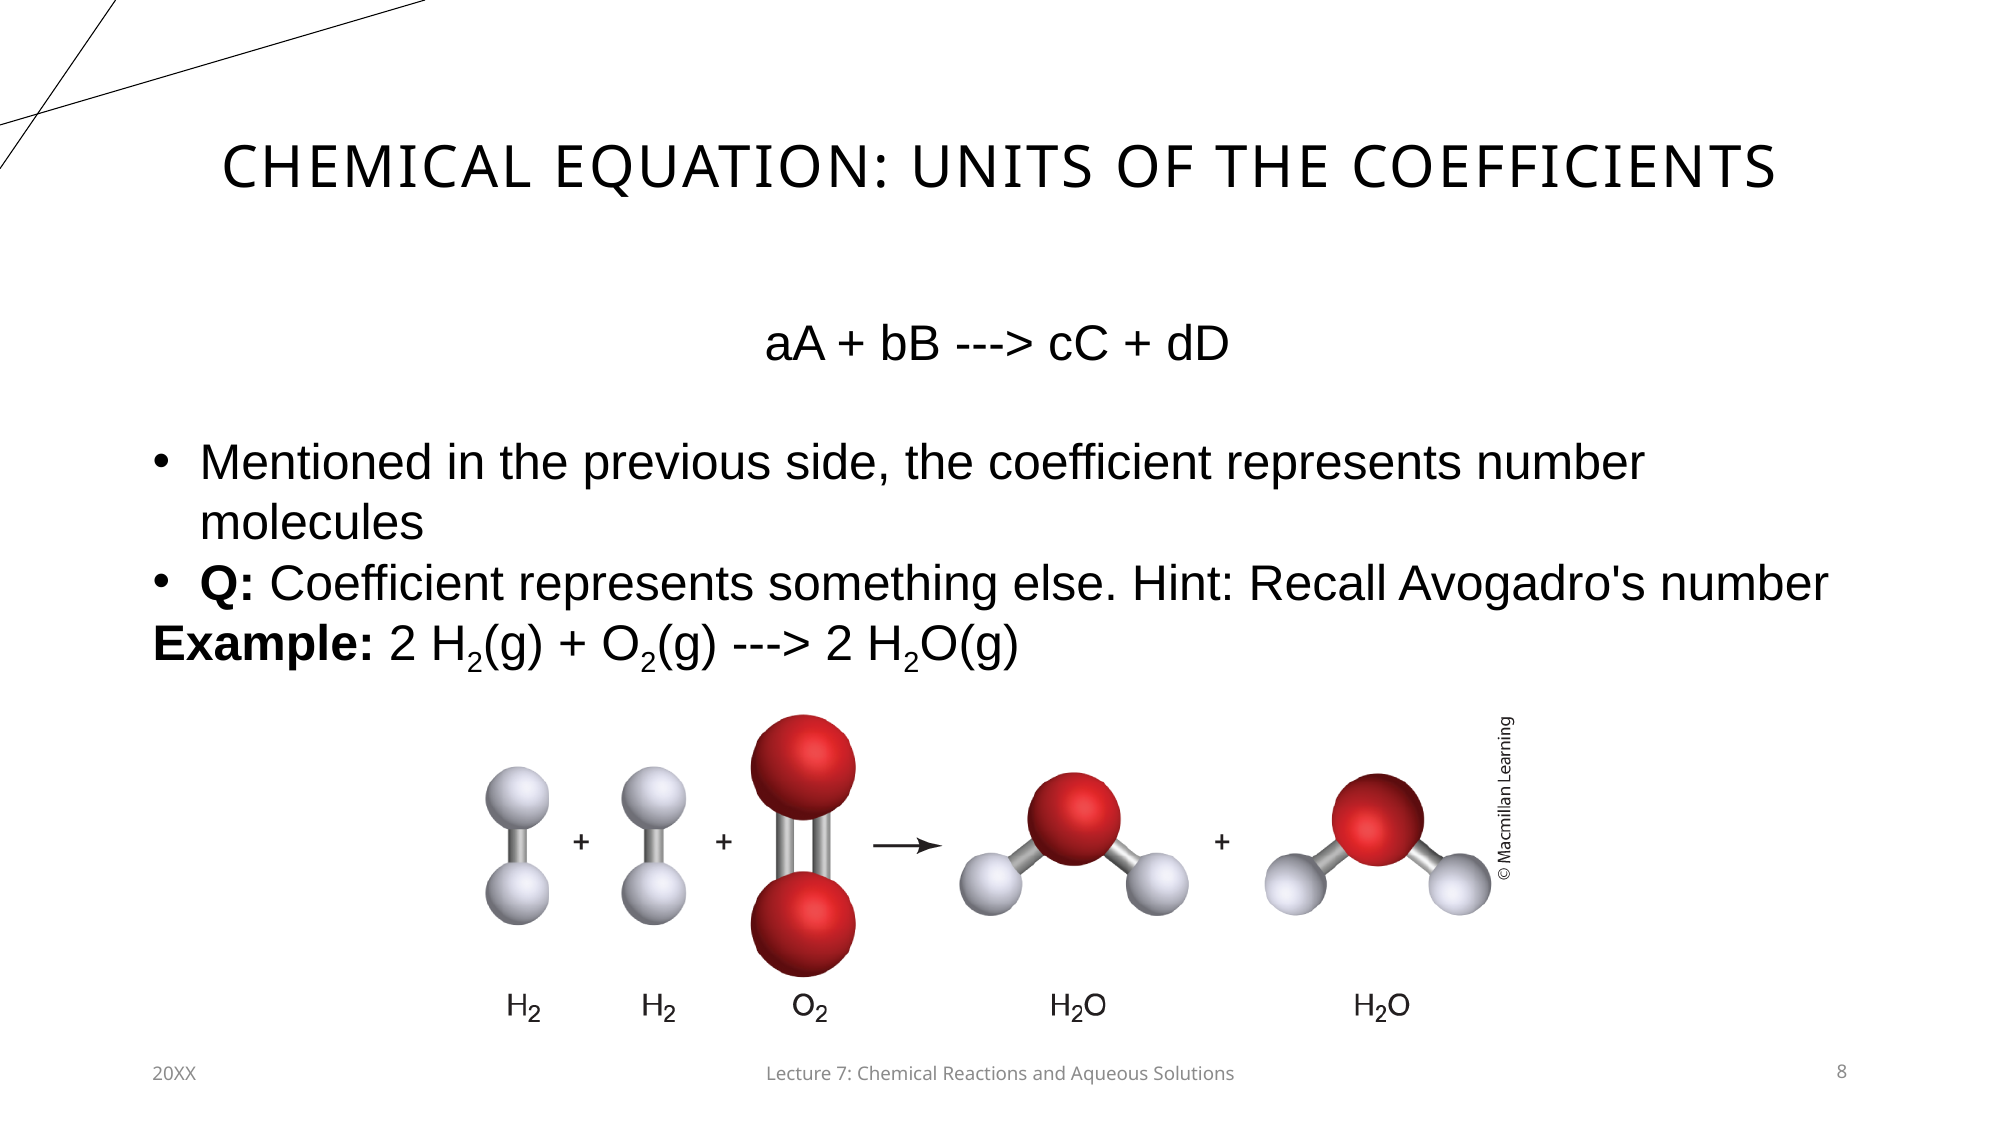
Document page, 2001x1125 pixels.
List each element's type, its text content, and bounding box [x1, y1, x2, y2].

slide_number 20XX [137, 1042, 588, 1103]
title Chemical equation: Units of the coefficients [137, 59, 1863, 278]
picture [479, 708, 1521, 1028]
footer Lecture 7: Chemical Reactions and Aqueous Solutions​ [662, 1042, 1338, 1103]
text_box aA + bB ---> cC + dD Mentioned in the previous side, the coefficient represents number molecules Q: Coefficient represents something else. Hint: Recall Avogadro's number Example: 2 H2(g) + O2(g) ---> 2 H2O(g) [137, 302, 1858, 686]
slide_number 8 [1412, 1042, 1863, 1103]
